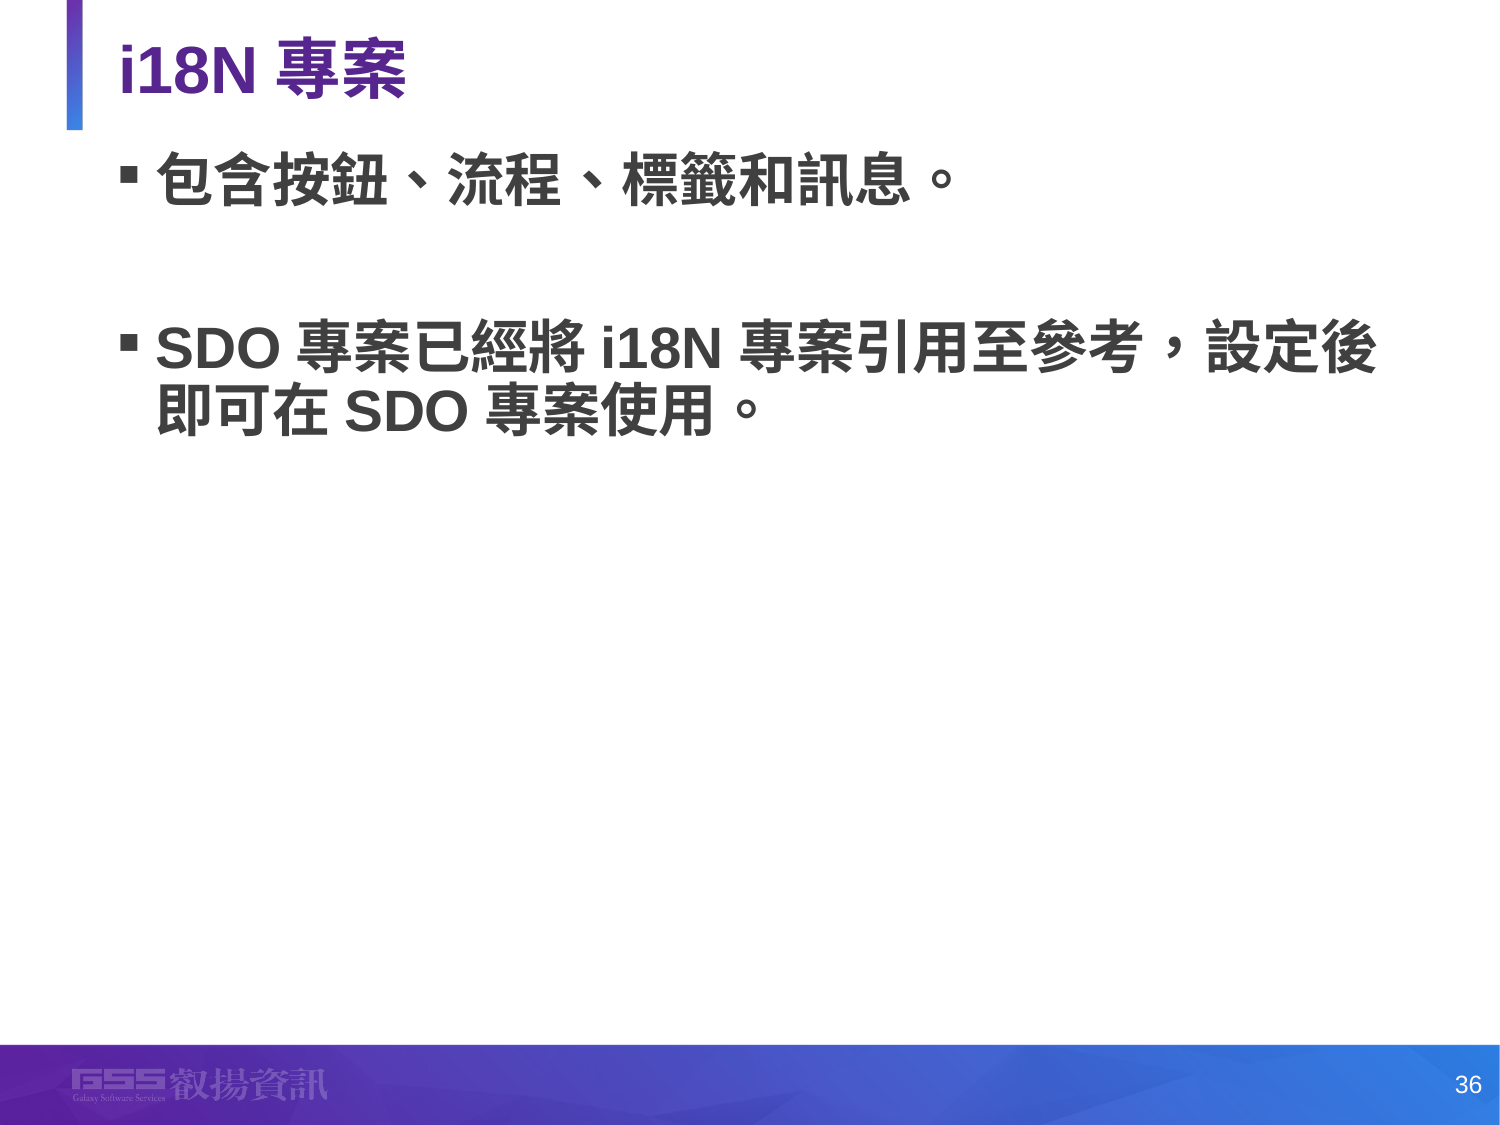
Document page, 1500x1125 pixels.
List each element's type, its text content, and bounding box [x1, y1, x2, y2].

picture [0, 0, 1500, 1125]
title i18N專案 [103, 21, 1397, 122]
slide_number 36 [1160, 1053, 1498, 1114]
list 包含按鈕、流程、標籤和訊息。 SDO專案已經將i18N專案引用至參考，設定後即可在SDO專案使用。 [103, 143, 1397, 1020]
